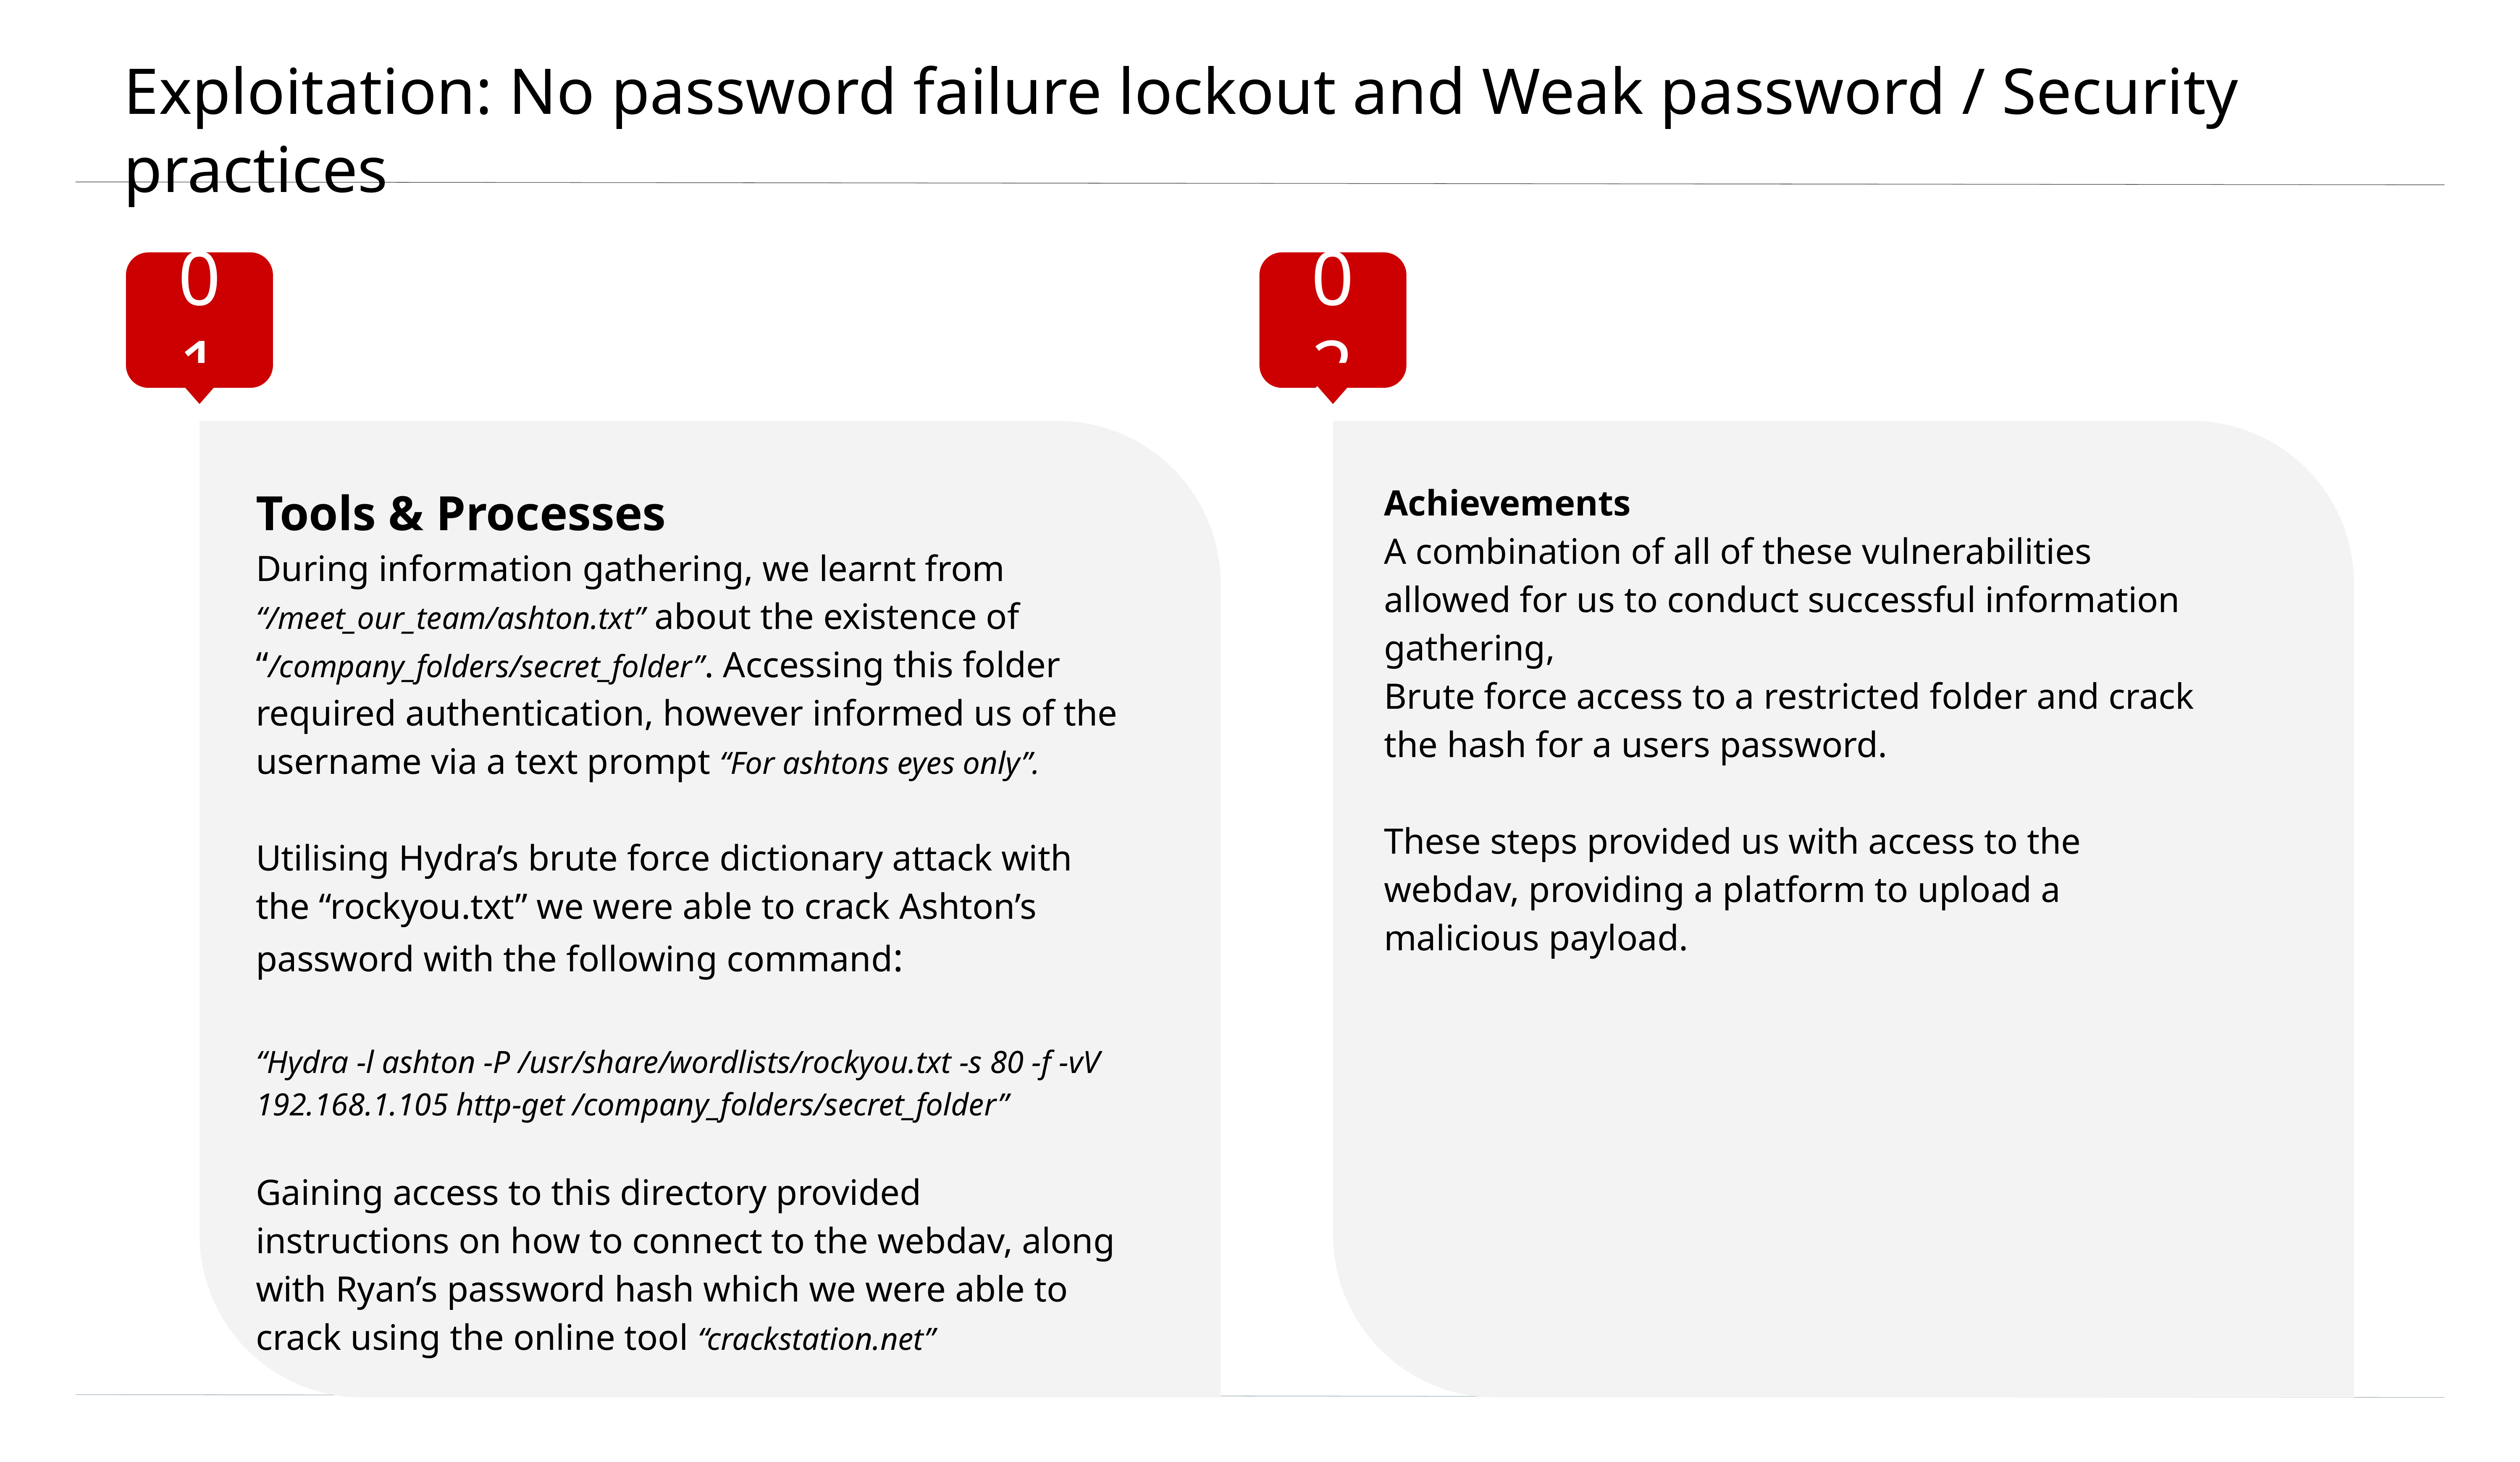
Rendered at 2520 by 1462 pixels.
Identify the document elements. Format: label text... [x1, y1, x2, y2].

text_box Achievements A combination of all of these vulnerabilities allowed for us to conduct successful information gathering, Brute force access to a restricted folder and crack the hash for a users password. These steps provided us with access to the webdav, providing a platform to upload a malicious payload. [1333, 423, 2268, 1320]
title Exploitation: No password failure lockout and Weak password / Security practices [0, 0, 2520, 152]
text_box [126, 252, 273, 404]
text_box [1357, 440, 2354, 1398]
text_box [1333, 421, 2221, 423]
text_box [285, 467, 1221, 1398]
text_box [1259, 252, 1407, 404]
text_box [200, 421, 1087, 1275]
text_box Tools & Processes During information gathering, we learnt from “/meet_our_team/ashton.txt” about the existence of “/company_folders/secret_folder”. Accessing this folder required authentication, however informed us of the username via a text prompt “For ashtons eyes only”. Utilising Hydra’s brute force dictionary attack with the “rockyou.txt” we were able to crack Ashton’s password with the following command: “Hydra -l ashton -P /usr/share/wordlists/rockyou.txt -s 80 -f -vV 192.168.1.105 http-get /company_folders/secret_folder” Gaining access to this directory provided instructions on how to connect to the webdav, along with Ryan’s password hash which we were able to crack using the online tool “crackstation.net” [205, 423, 1171, 1378]
